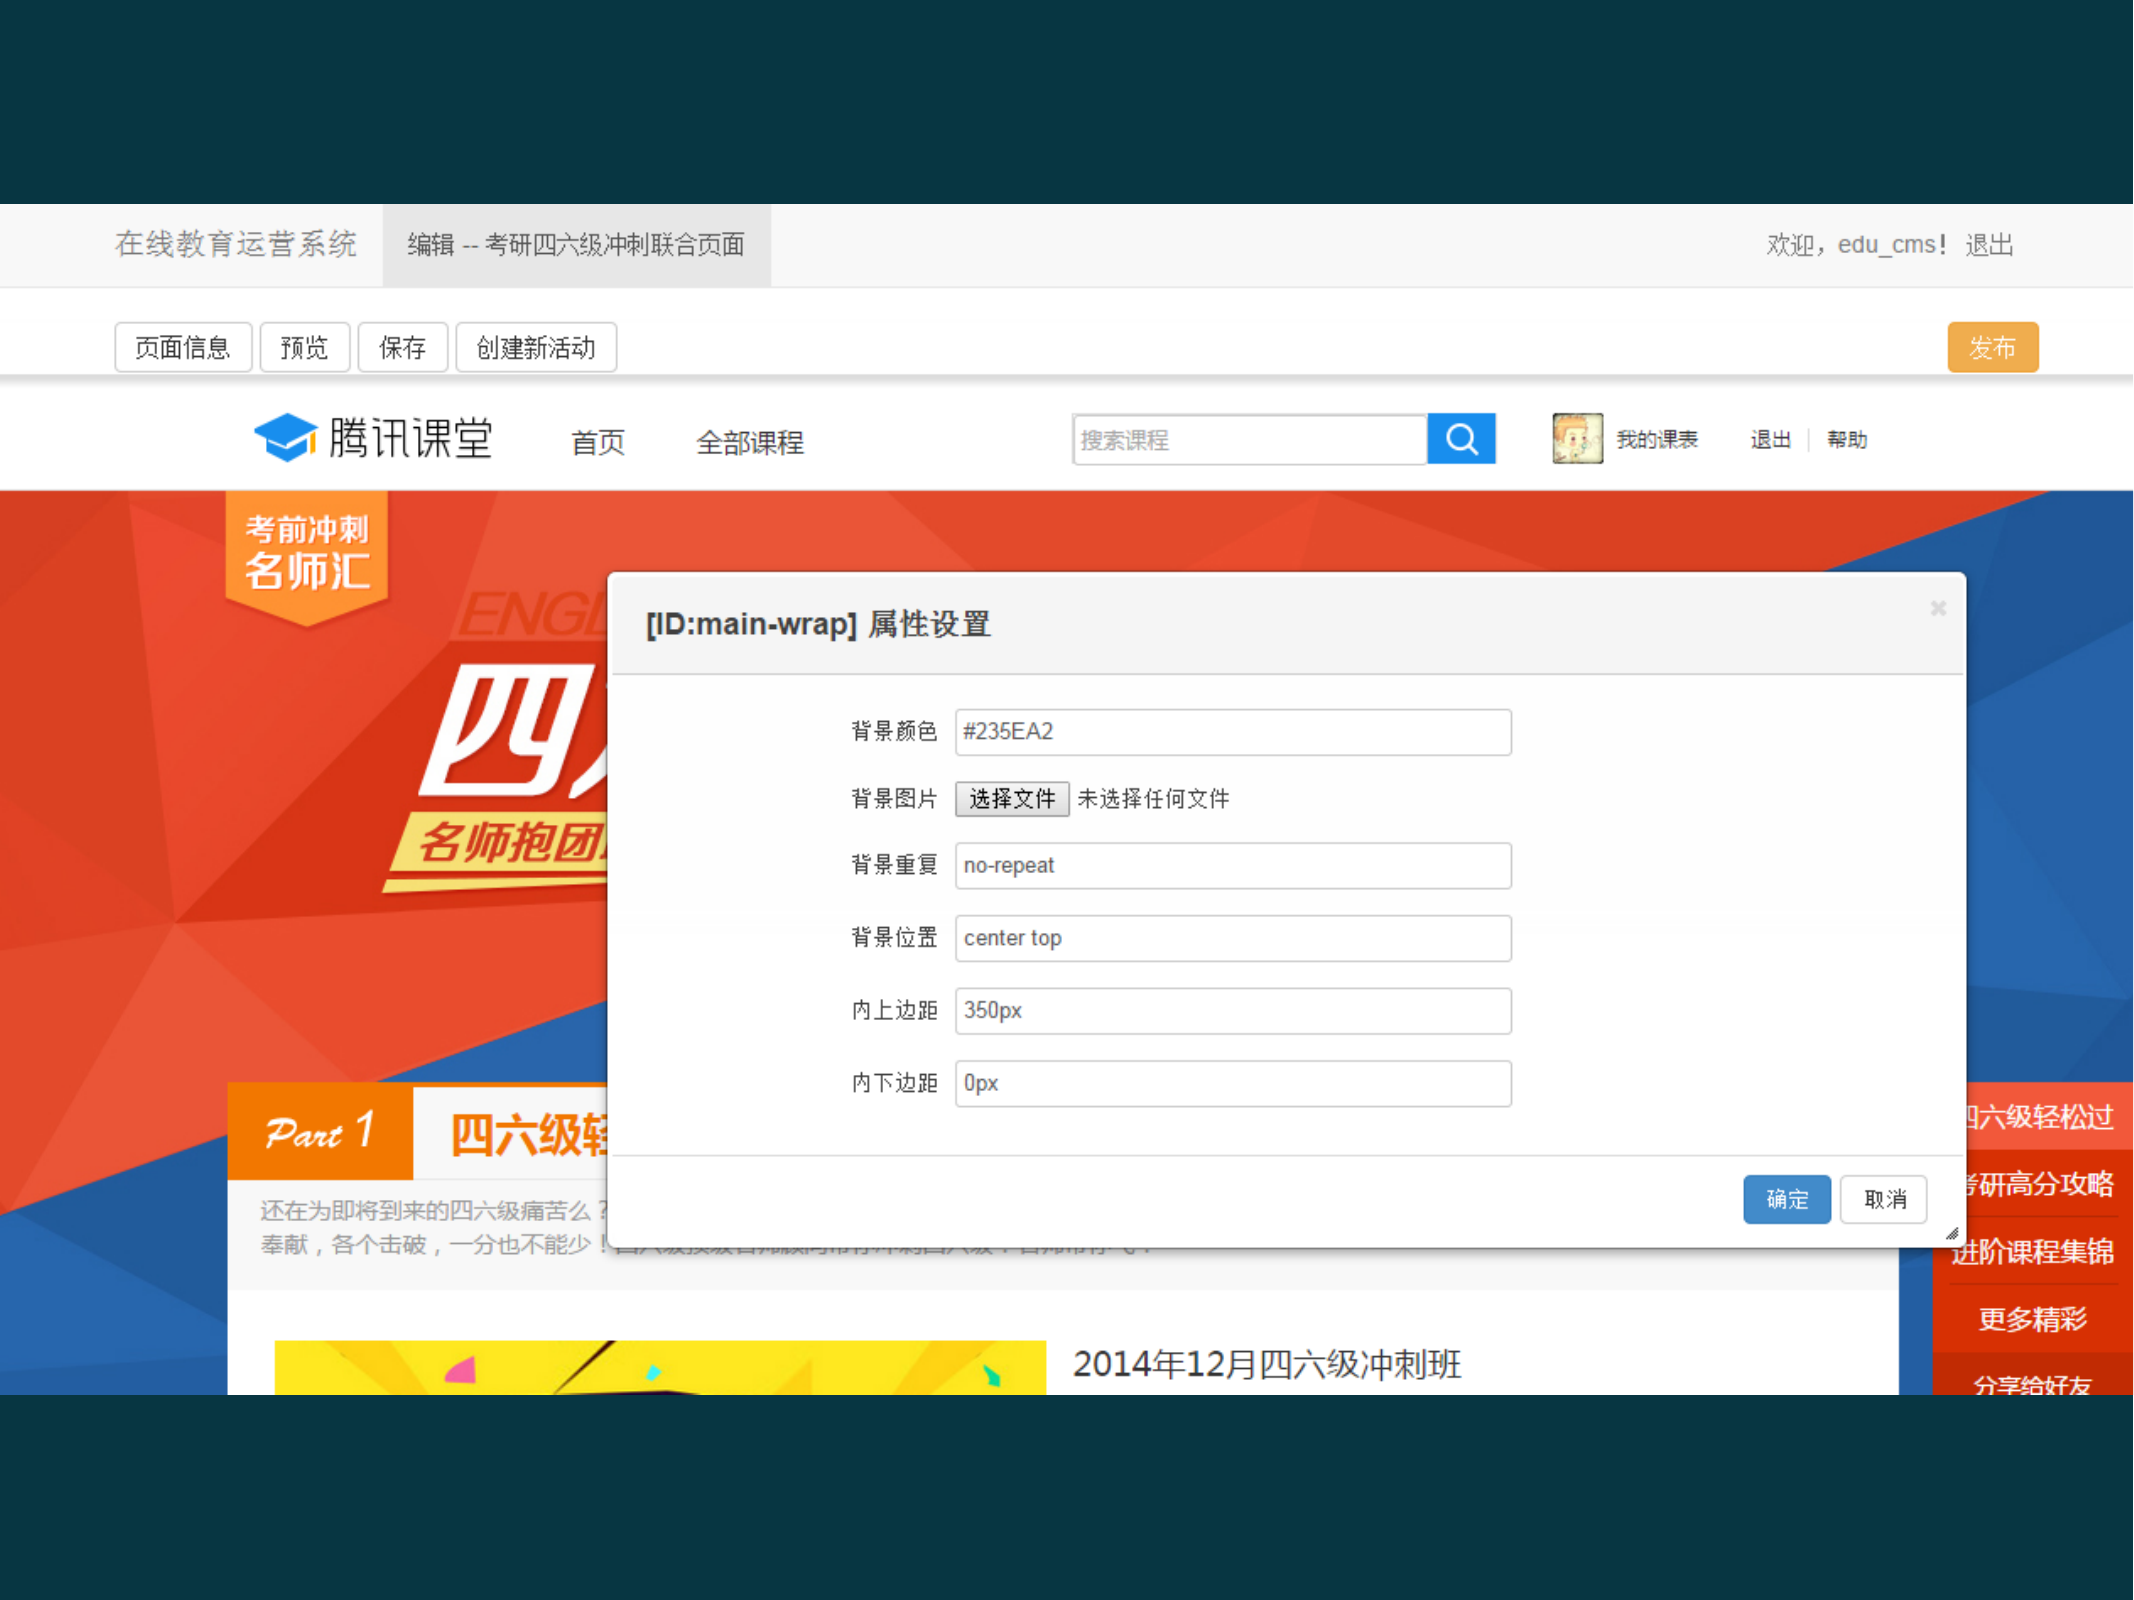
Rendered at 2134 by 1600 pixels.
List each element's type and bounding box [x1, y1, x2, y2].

picture [0, 204, 2134, 1396]
